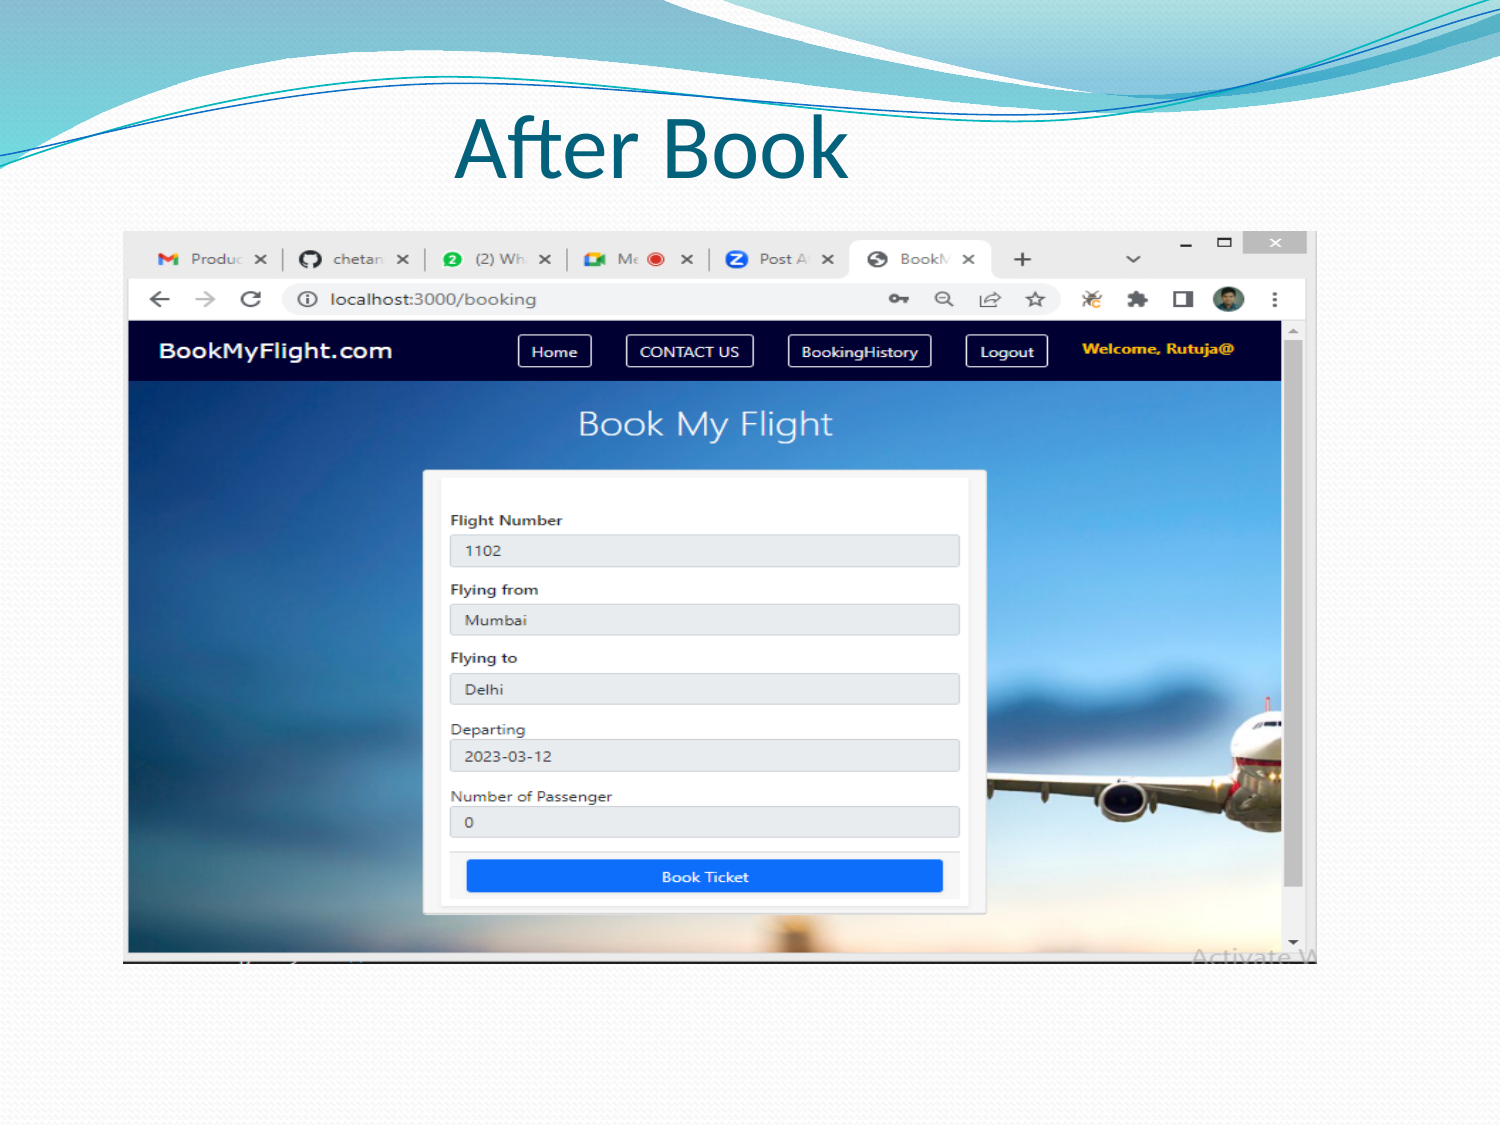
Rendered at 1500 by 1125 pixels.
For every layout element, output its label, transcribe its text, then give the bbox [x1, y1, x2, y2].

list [123, 231, 1318, 965]
title After Book [454, 78, 963, 197]
